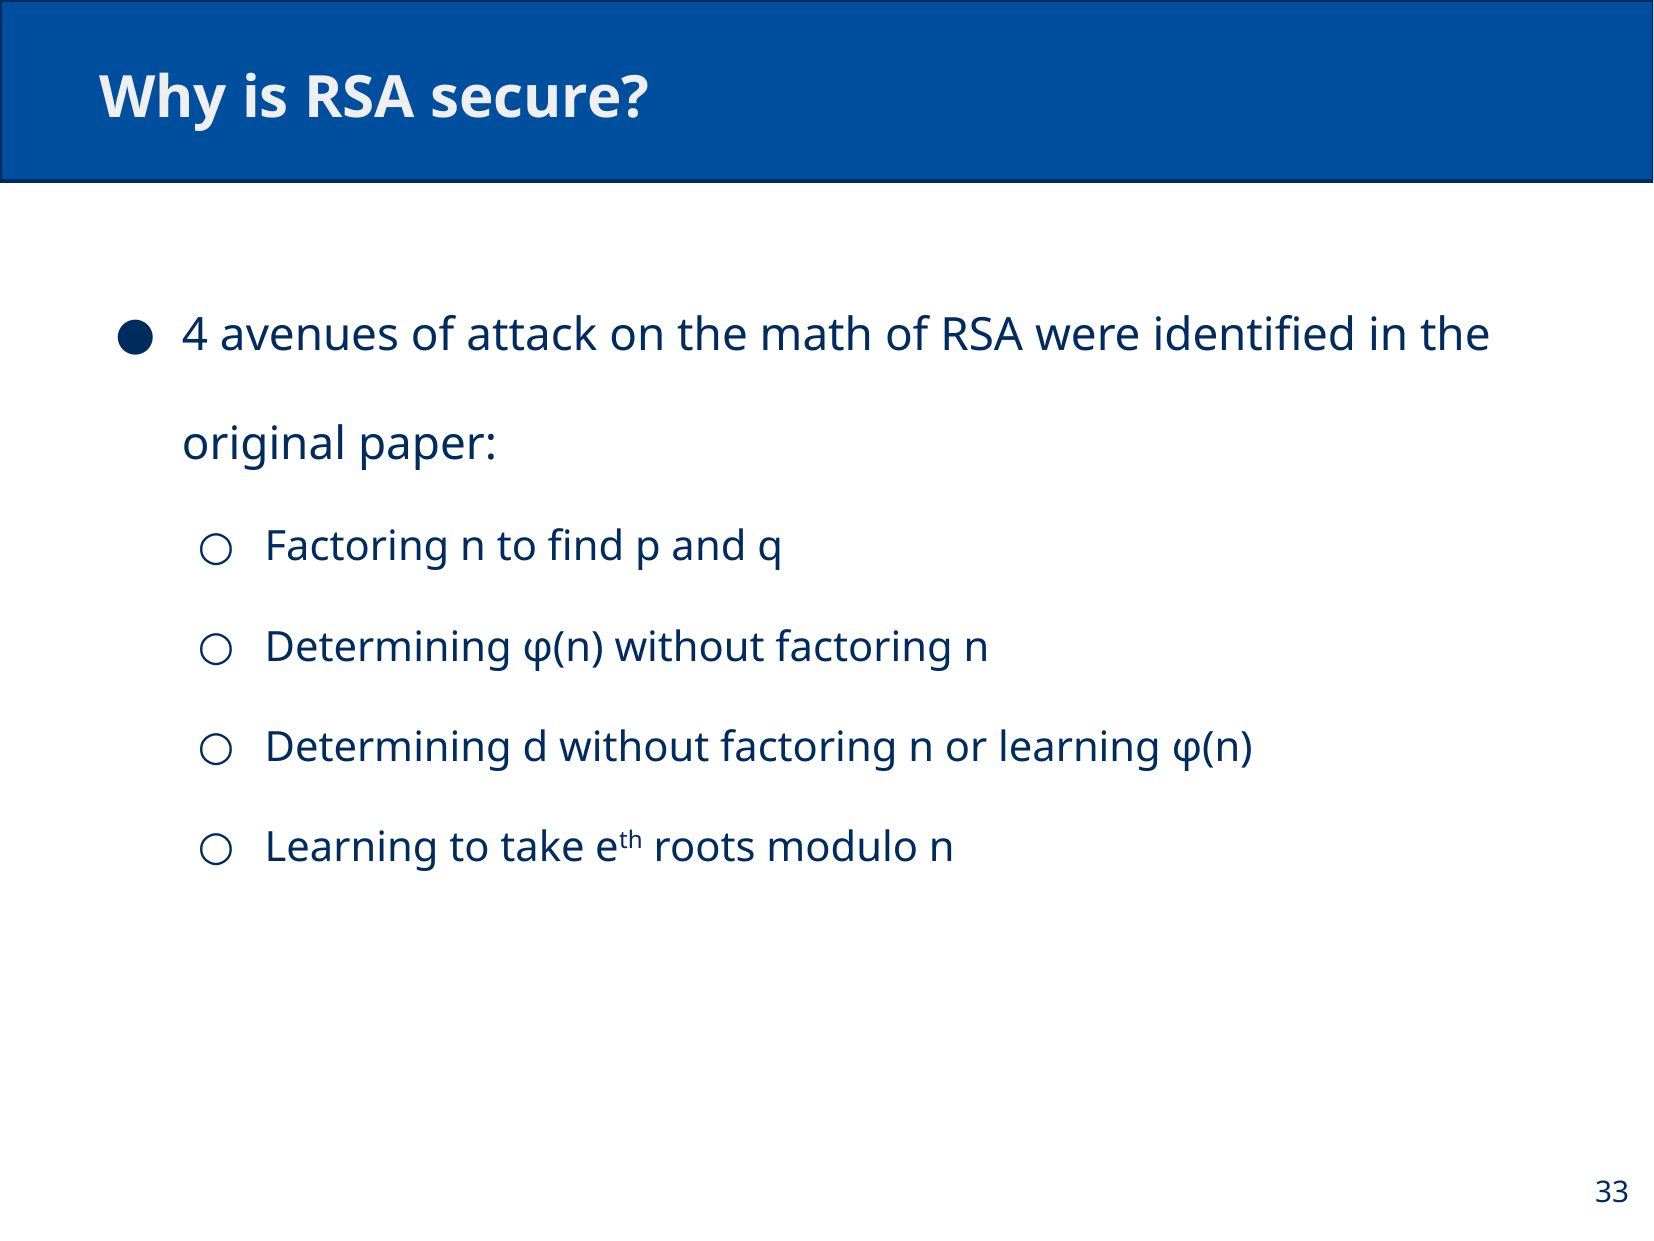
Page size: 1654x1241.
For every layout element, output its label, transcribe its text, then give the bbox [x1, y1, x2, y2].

title Why is RSA secure? [82, 36, 1571, 146]
list 4 avenues of attack on the math of RSA were identified in the original paper: Factoring n to find p and q Determining φ(n) without factoring n Determining d without factoring n or learning φ(n) Learning to take eth roots modulo n [82, 232, 1571, 1188]
slide_number 33 [1546, 1145, 1647, 1241]
